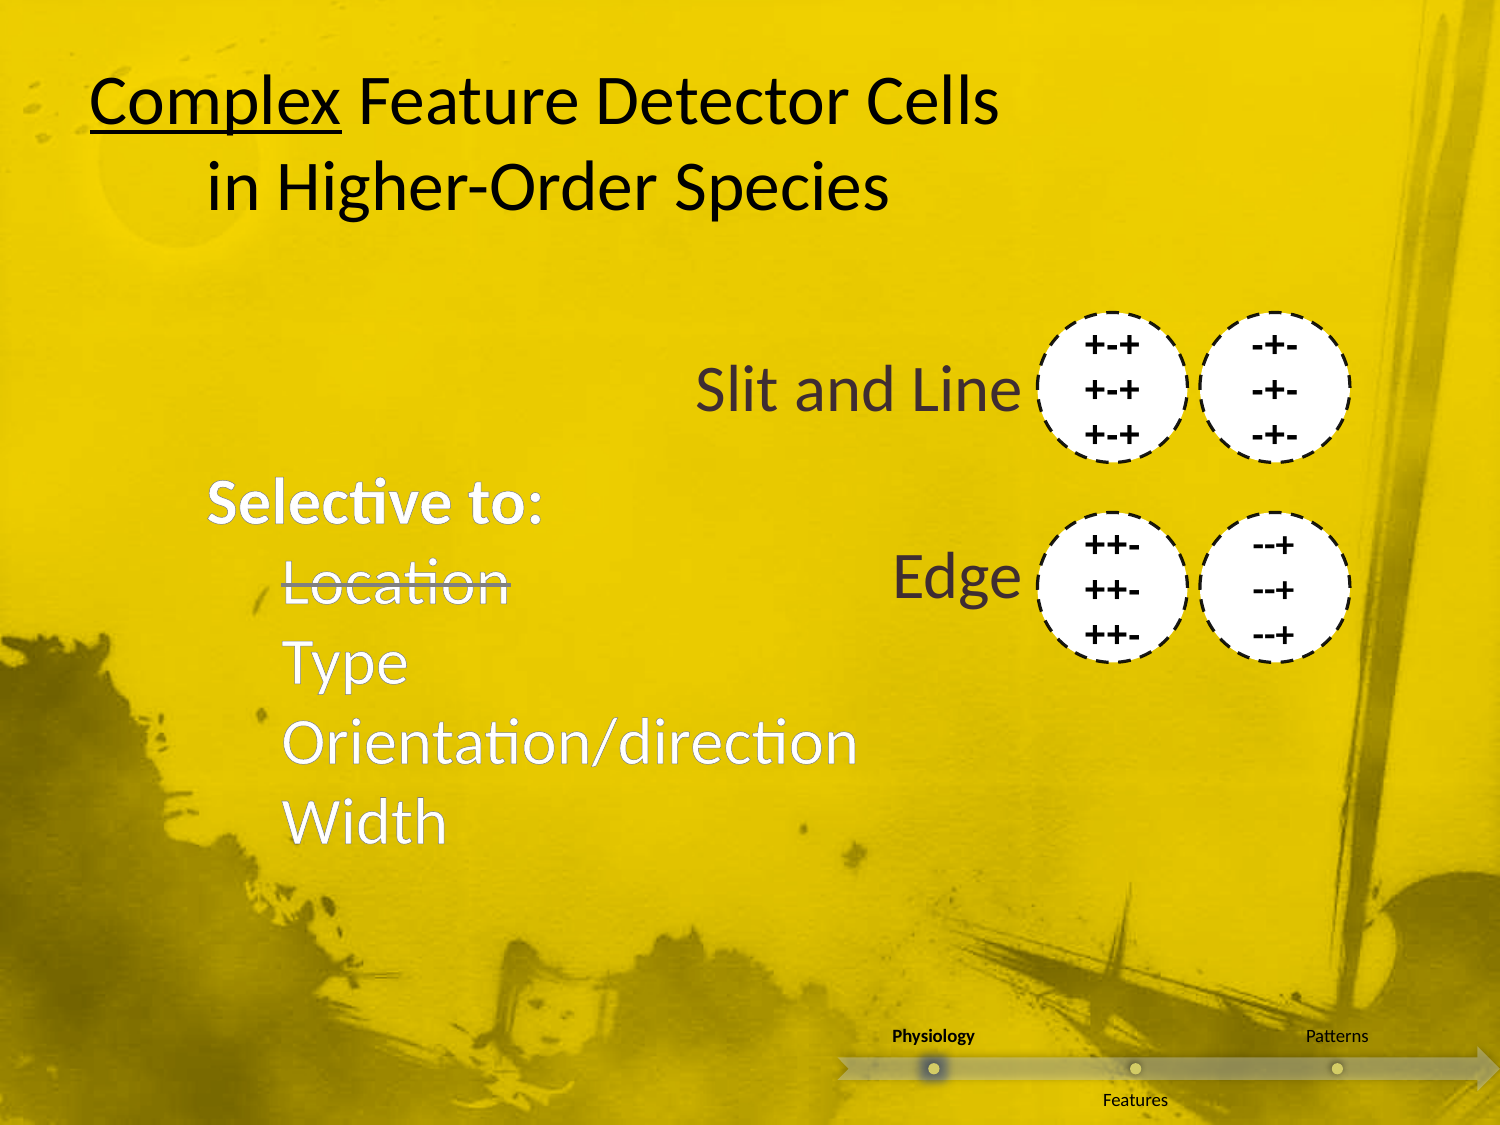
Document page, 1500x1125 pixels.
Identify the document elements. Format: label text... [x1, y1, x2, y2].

text_box -+- -+- -+- [1198, 310, 1352, 464]
text_box +-+ +-+ +-+ [1035, 310, 1190, 464]
text_box --+ --+ --+ [1237, 512, 1310, 663]
text_box ++- ++- ++- [1035, 510, 1190, 664]
title Complex Feature Detector Cells in Higher-Order Species [75, 45, 1425, 233]
text_box [1310, 520, 1352, 656]
text_box Selective to: Location Type Orientation/direction Width [191, 449, 875, 865]
text_box [1198, 520, 1237, 653]
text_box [837, 1012, 1500, 1125]
list Slit and Line Edge [650, 337, 1038, 663]
